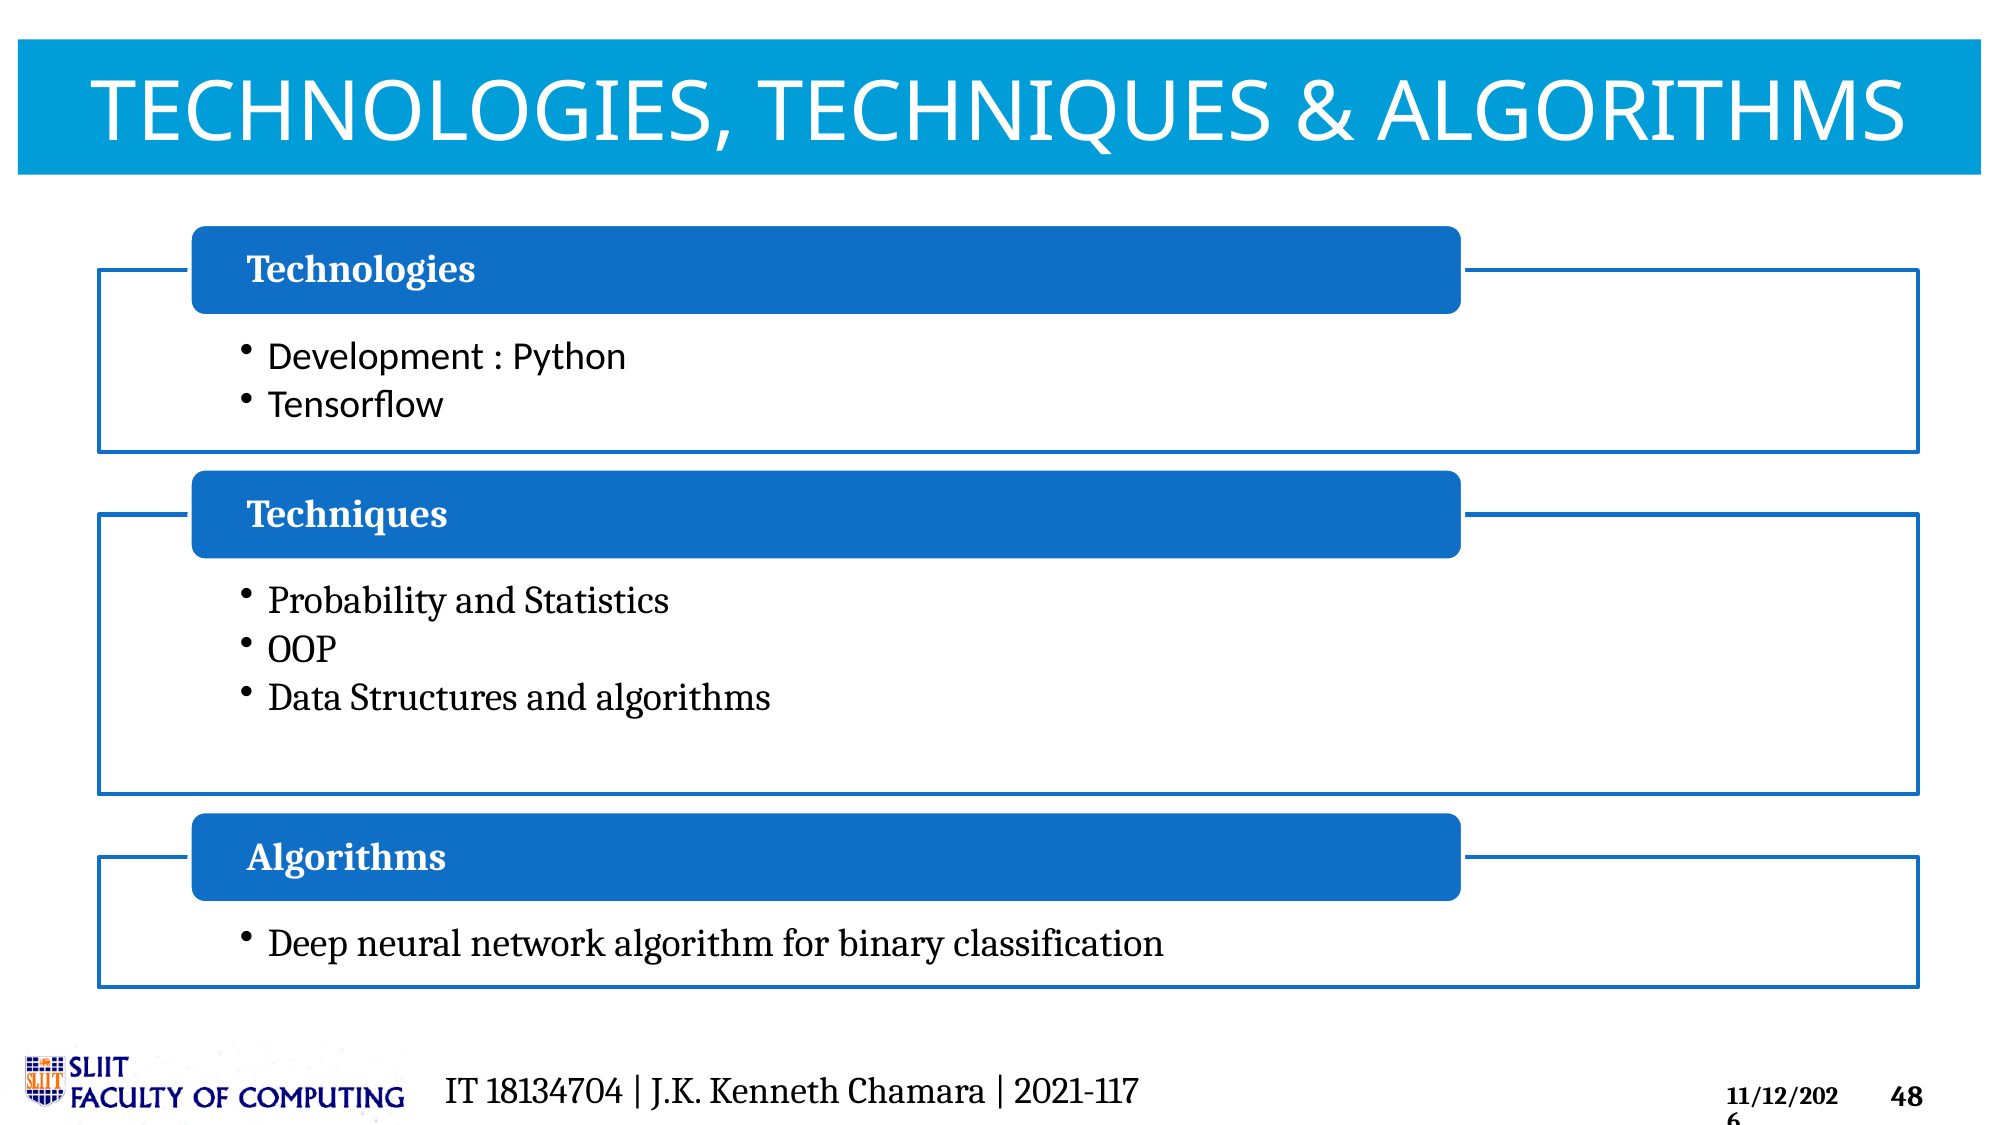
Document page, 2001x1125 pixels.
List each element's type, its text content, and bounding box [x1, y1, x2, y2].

picture [0, 1045, 413, 1125]
text_box IT 18134704 | J.K. Kenneth Chamara | 2021-117 [430, 1058, 1405, 1119]
title TECHNOLOGIES, TECHNIQUES & ALGORITHMS [17, 39, 1981, 175]
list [98, 204, 1919, 1008]
